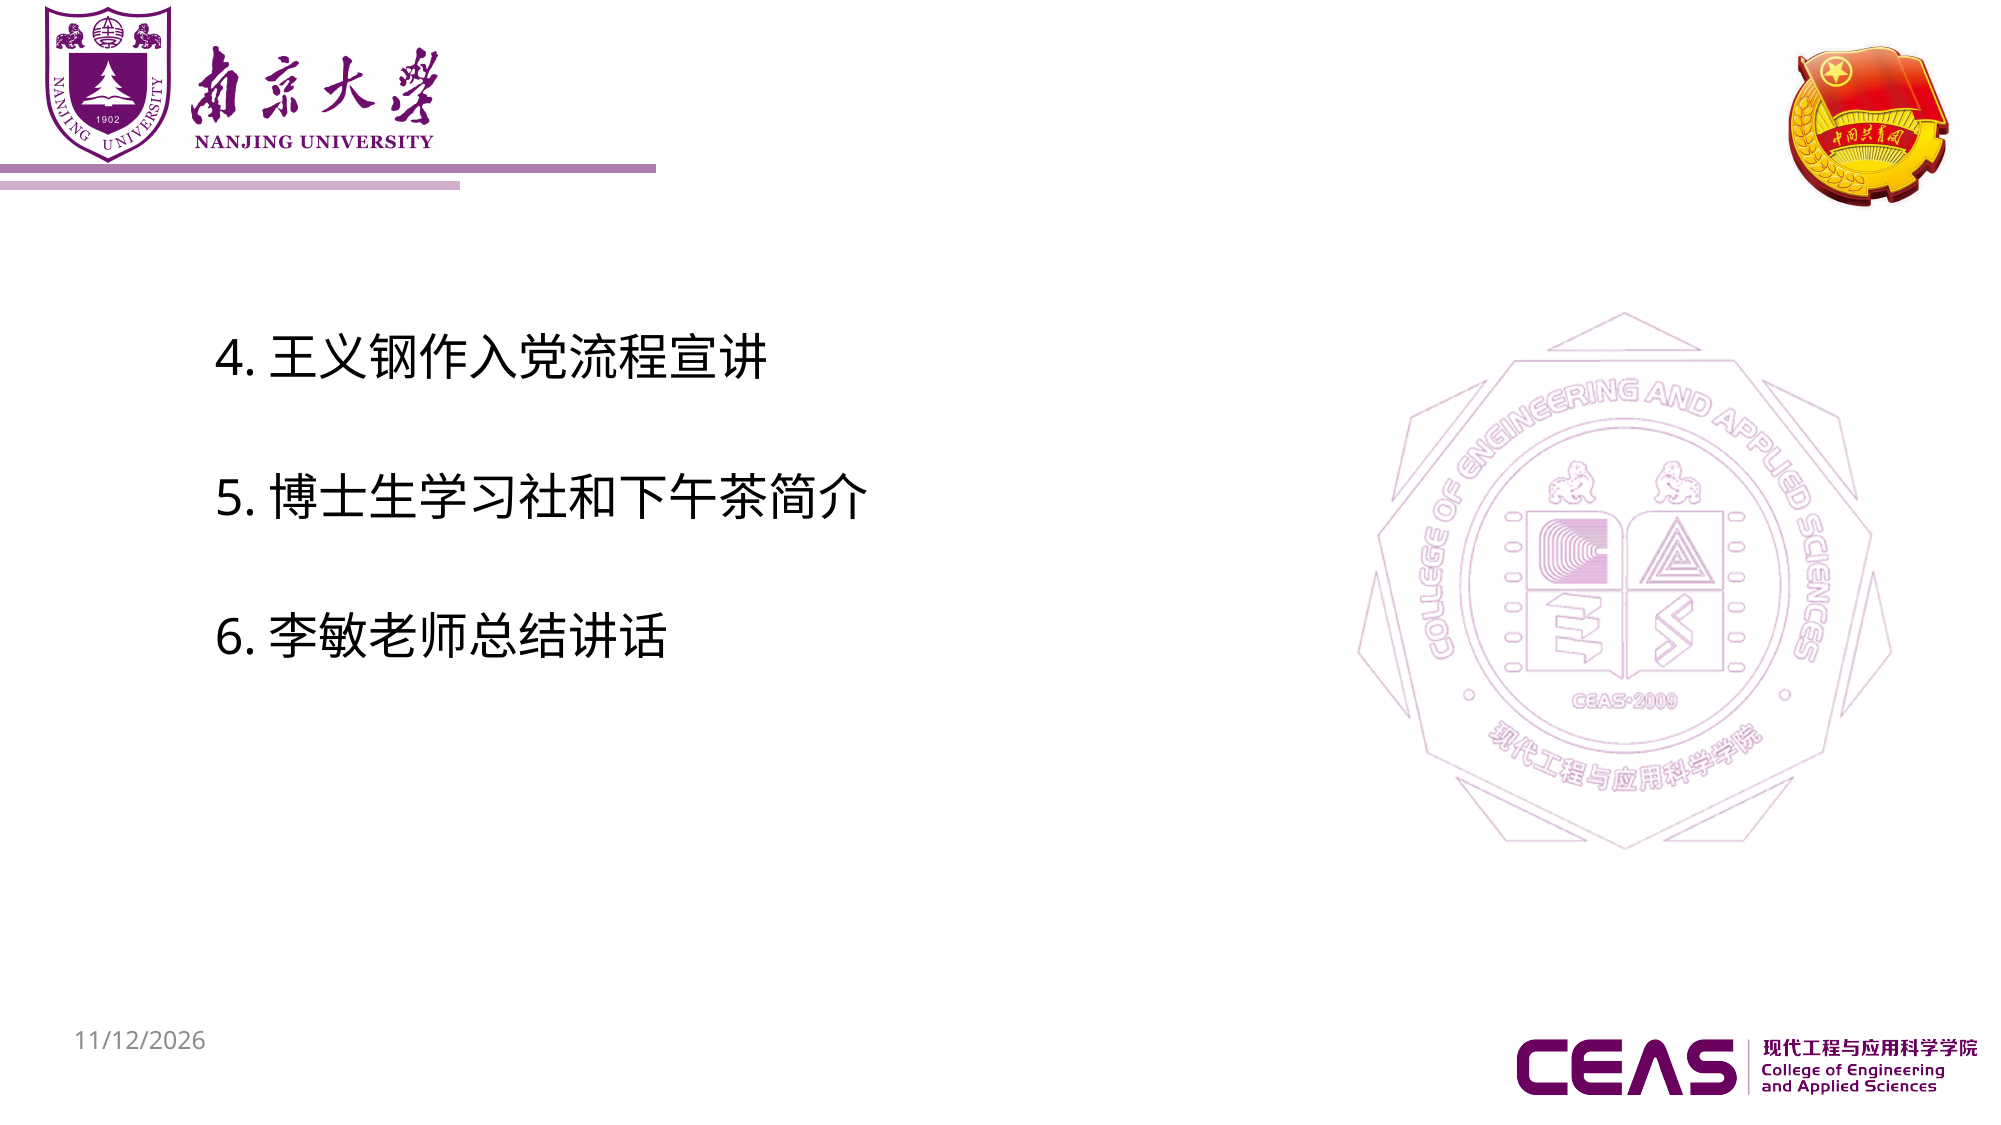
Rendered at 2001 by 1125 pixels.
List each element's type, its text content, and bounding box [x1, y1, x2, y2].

text_box 4.王义钢作入党流程宣讲 [199, 288, 1258, 393]
text_box 5.博士生学习社和下午茶简介 [199, 427, 1258, 533]
picture [1344, 1022, 2001, 1125]
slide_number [58, 1006, 237, 1078]
text_box 6.李敏老师总结讲话 [199, 567, 1258, 672]
picture [45, 6, 171, 163]
picture [1783, 39, 1955, 212]
picture [1248, 227, 1974, 897]
picture [191, 46, 438, 152]
